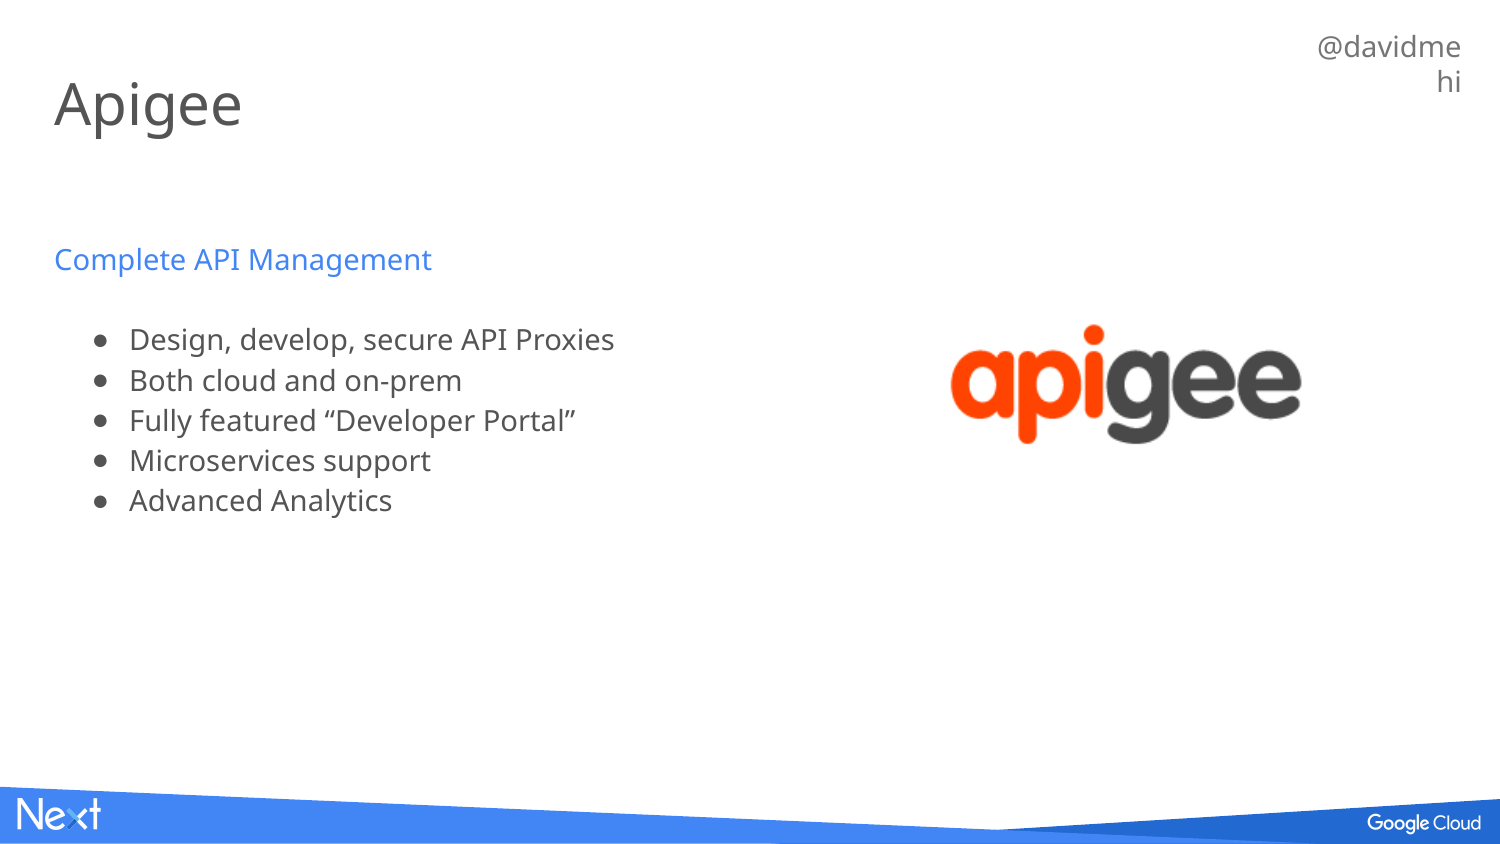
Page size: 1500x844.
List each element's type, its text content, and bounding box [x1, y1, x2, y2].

picture [923, 298, 1334, 475]
picture [1358, 805, 1490, 844]
list Complete API Management Design, develop, secure API Proxies Both cloud and on-prem Fully featured “Developer Portal” Microservices support Advanced Analytics [39, 221, 1346, 700]
picture [17, 798, 101, 830]
title Apigee [39, 51, 1346, 189]
